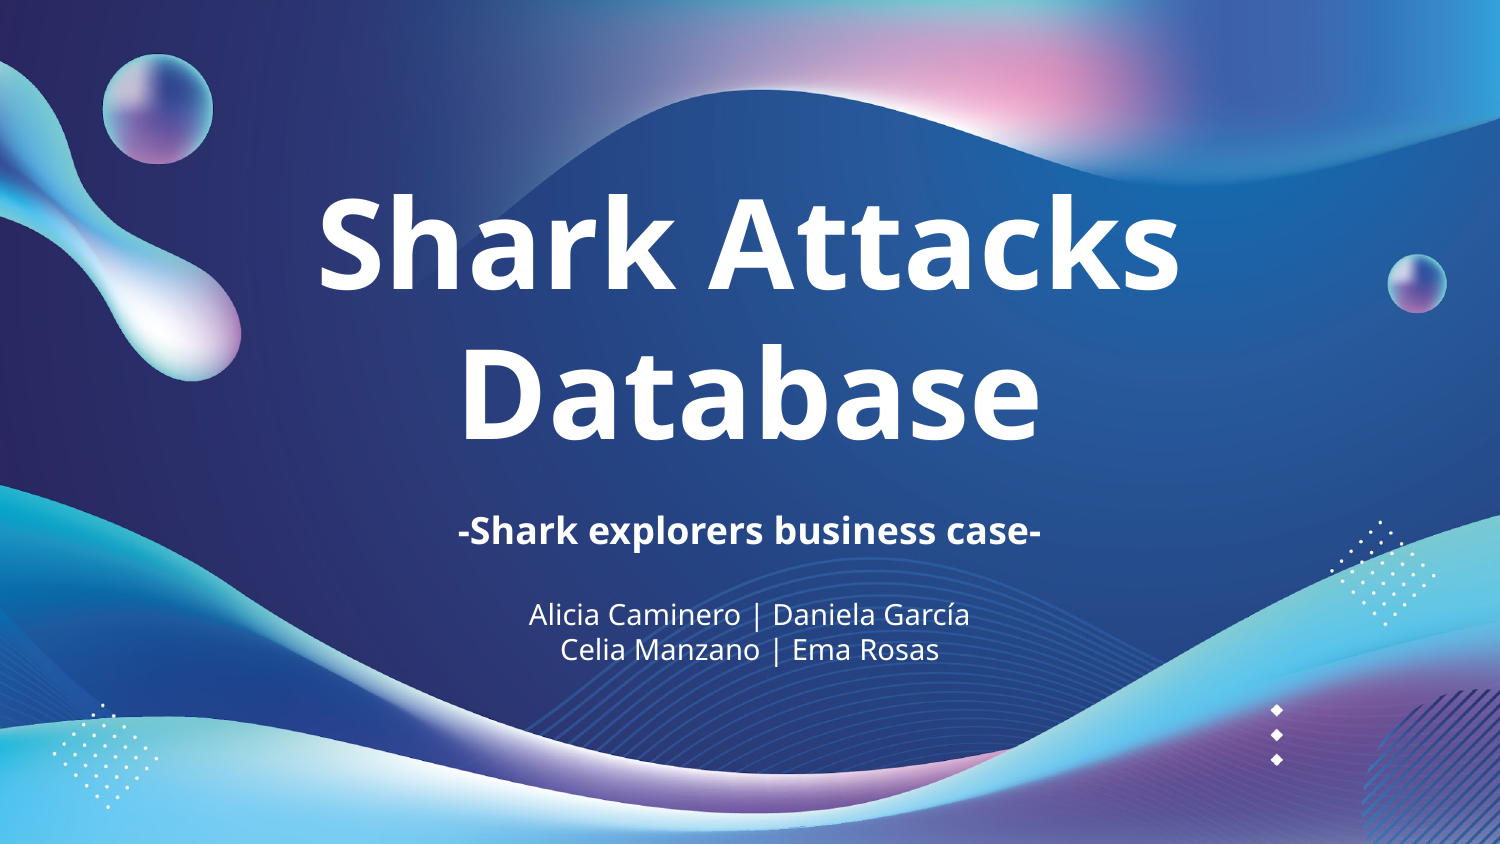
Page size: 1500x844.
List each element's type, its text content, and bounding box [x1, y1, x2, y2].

subtitle -Shark explorers business case- Alicia Caminero | Daniela García Celia Manzano | Ema Rosas [382, 491, 1118, 722]
picture [0, 0, 1500, 844]
title Shark Attacks Database [277, 122, 1223, 480]
